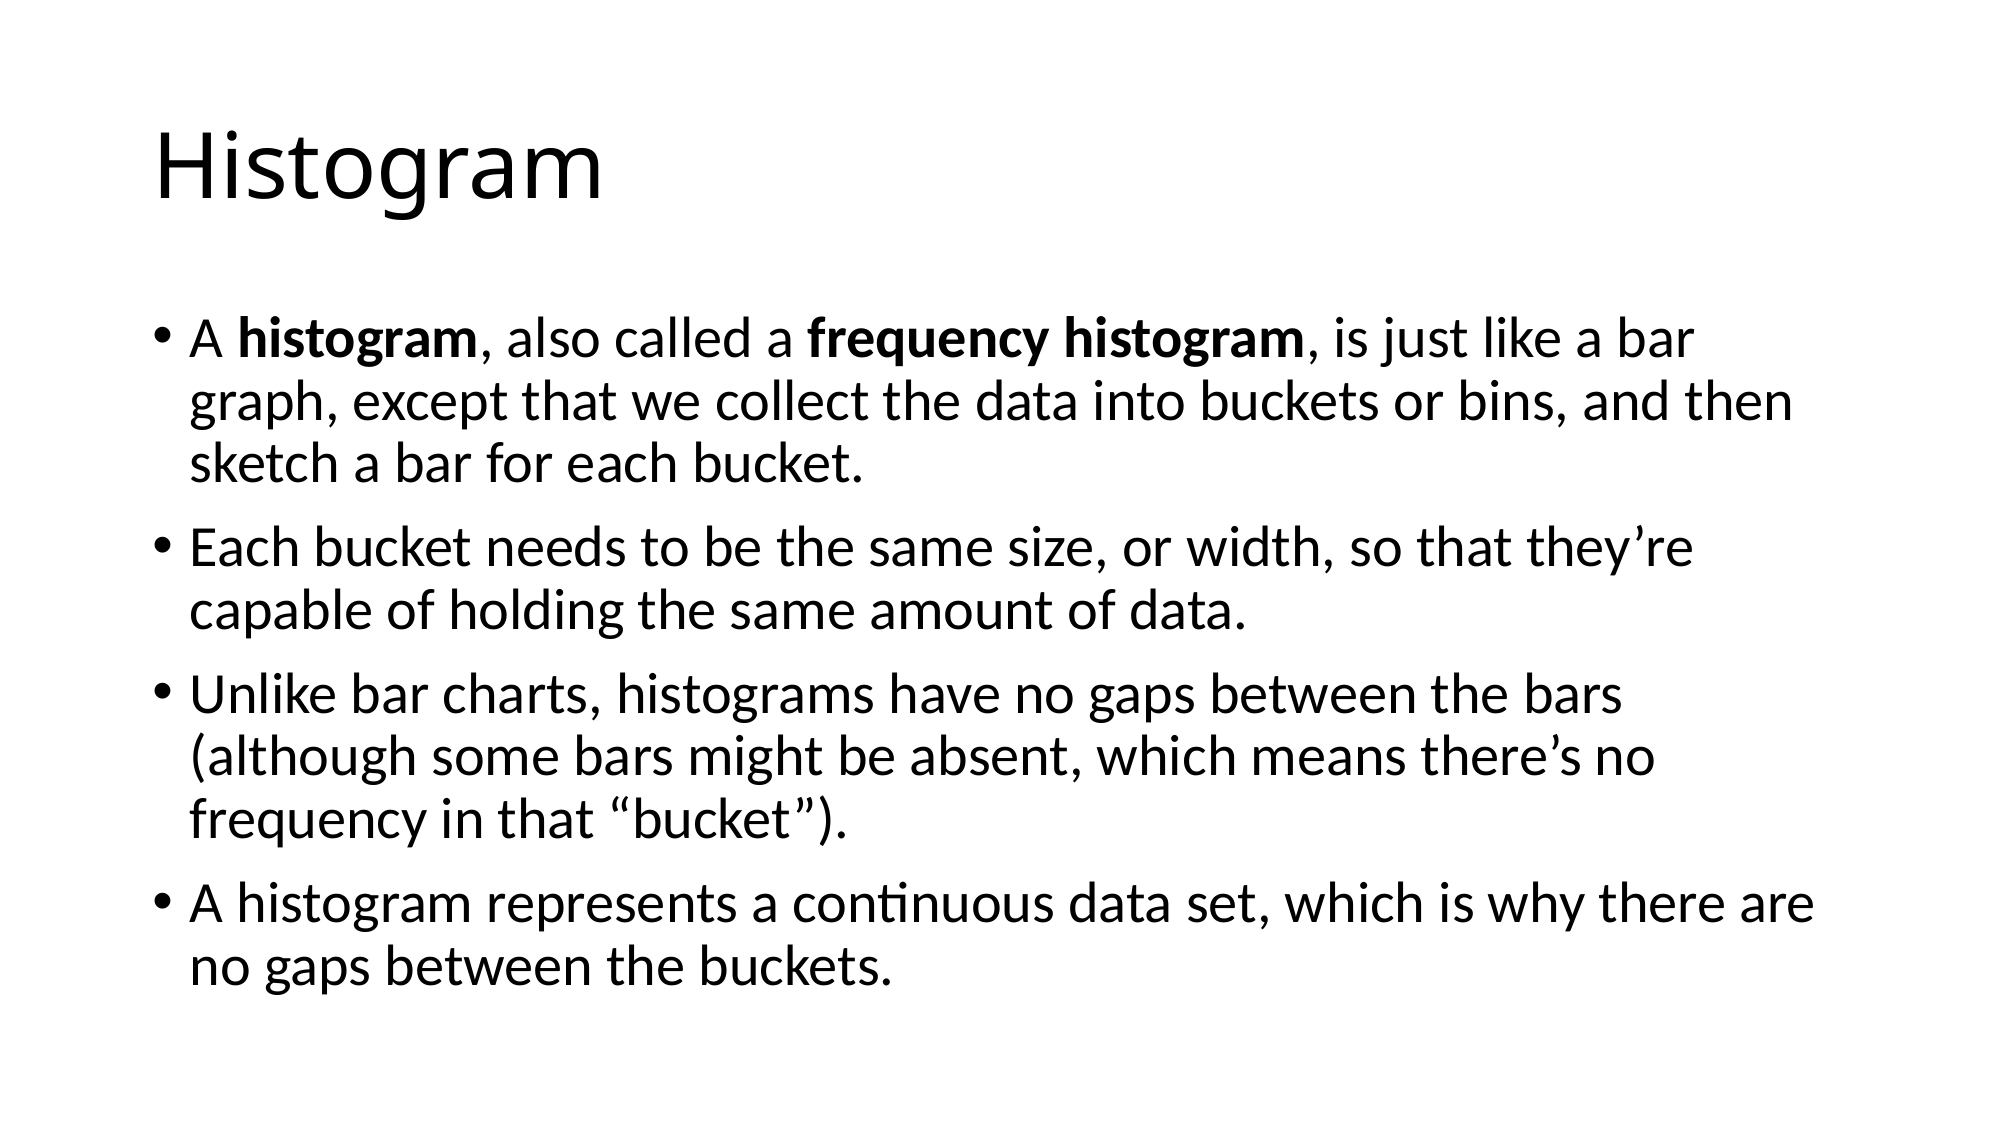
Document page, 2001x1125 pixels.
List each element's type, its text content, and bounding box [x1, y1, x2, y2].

list A histogram, also called a frequency histogram, is just like a bar graph, except that we collect the data into buckets or bins, and then sketch a bar for each bucket. Each bucket needs to be the same size, or width, so that they’re capable of holding the same amount of data. Unlike bar charts, histograms have no gaps between the bars (although some bars might be absent, which means there’s no frequency in that “bucket”). A histogram represents a continuous data set, which is why there are no gaps between the buckets. [137, 299, 1863, 1014]
title Histogram [137, 59, 1863, 278]
